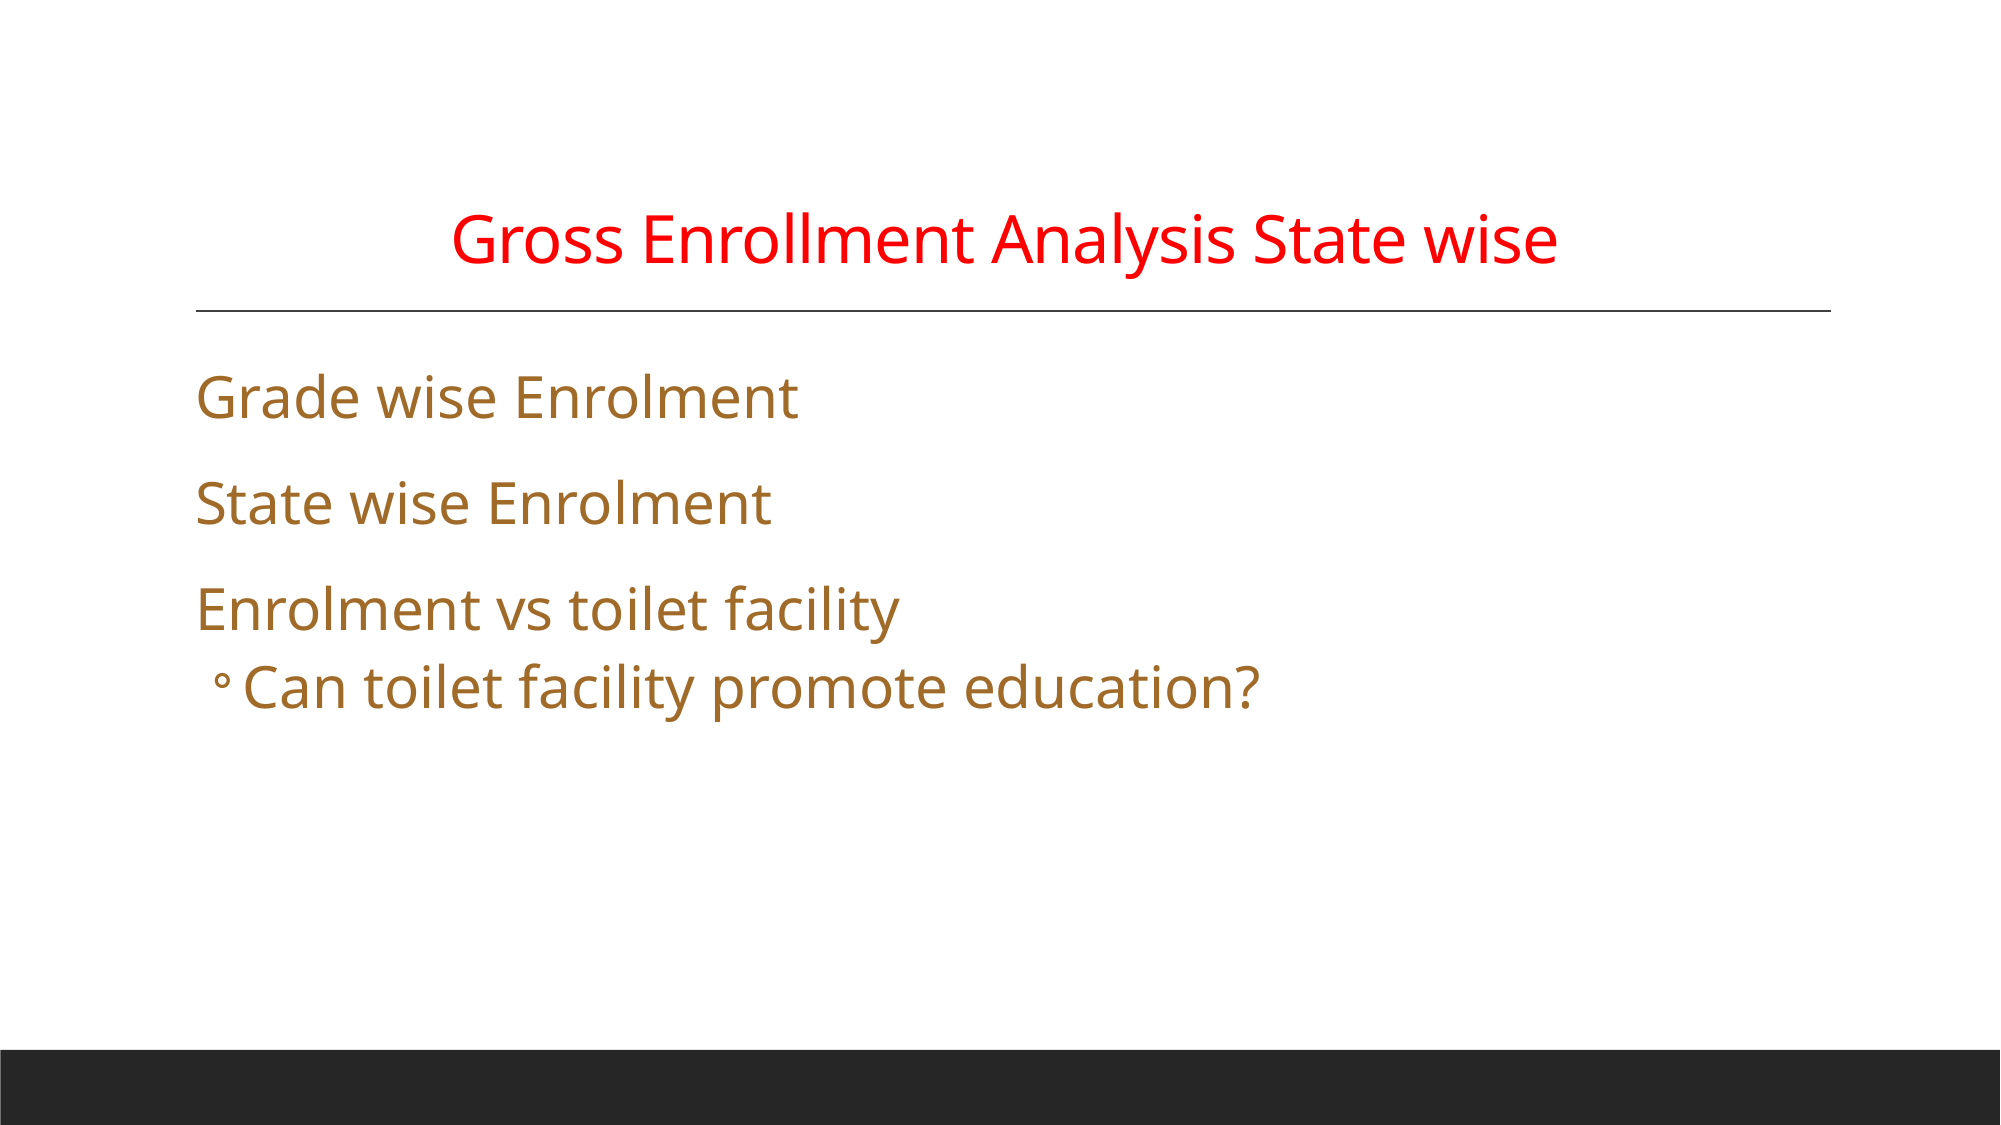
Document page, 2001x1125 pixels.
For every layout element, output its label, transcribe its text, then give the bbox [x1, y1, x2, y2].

list Grade wise Enrolment State wise Enrolment Enrolment vs toilet facility Can toilet facility promote education? [180, 345, 1830, 963]
title Gross Enrollment Analysis State wise [180, 47, 1830, 285]
